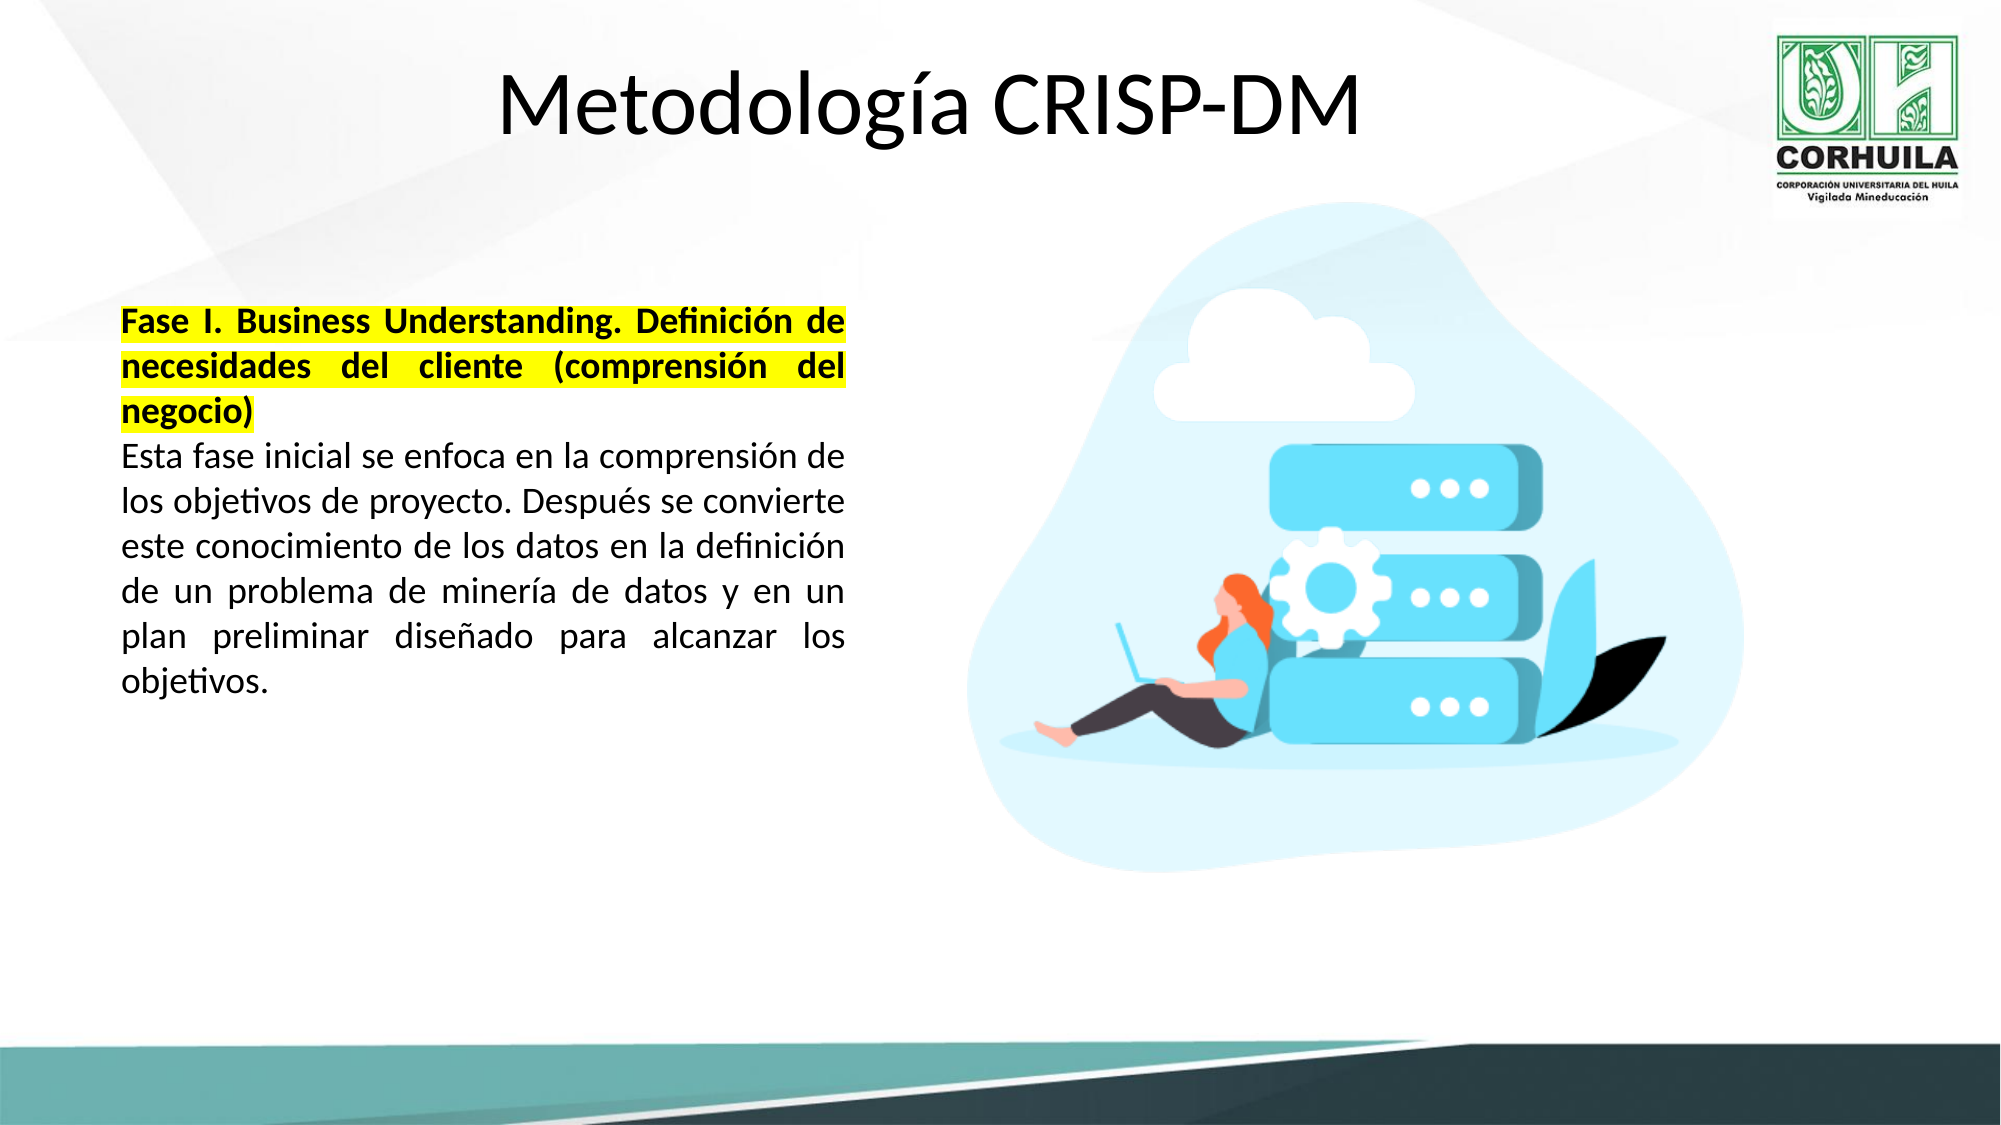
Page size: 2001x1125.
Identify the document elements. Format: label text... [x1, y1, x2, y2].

picture [966, 148, 1744, 927]
text_box Metodología CRISP-DM [68, 41, 1794, 162]
text_box [0, 0, 2000, 1125]
text_box Fase I. Business Understanding. Definición de necesidades del cliente (comprensión del negocio) Esta fase inicial se enfoca en la comprensión de los objetivos de proyecto. Después se convierte este conocimiento de los datos en la definición de un problema de minería de datos y en un plan preliminar diseñado para alcanzar los objetivos. [106, 288, 862, 799]
